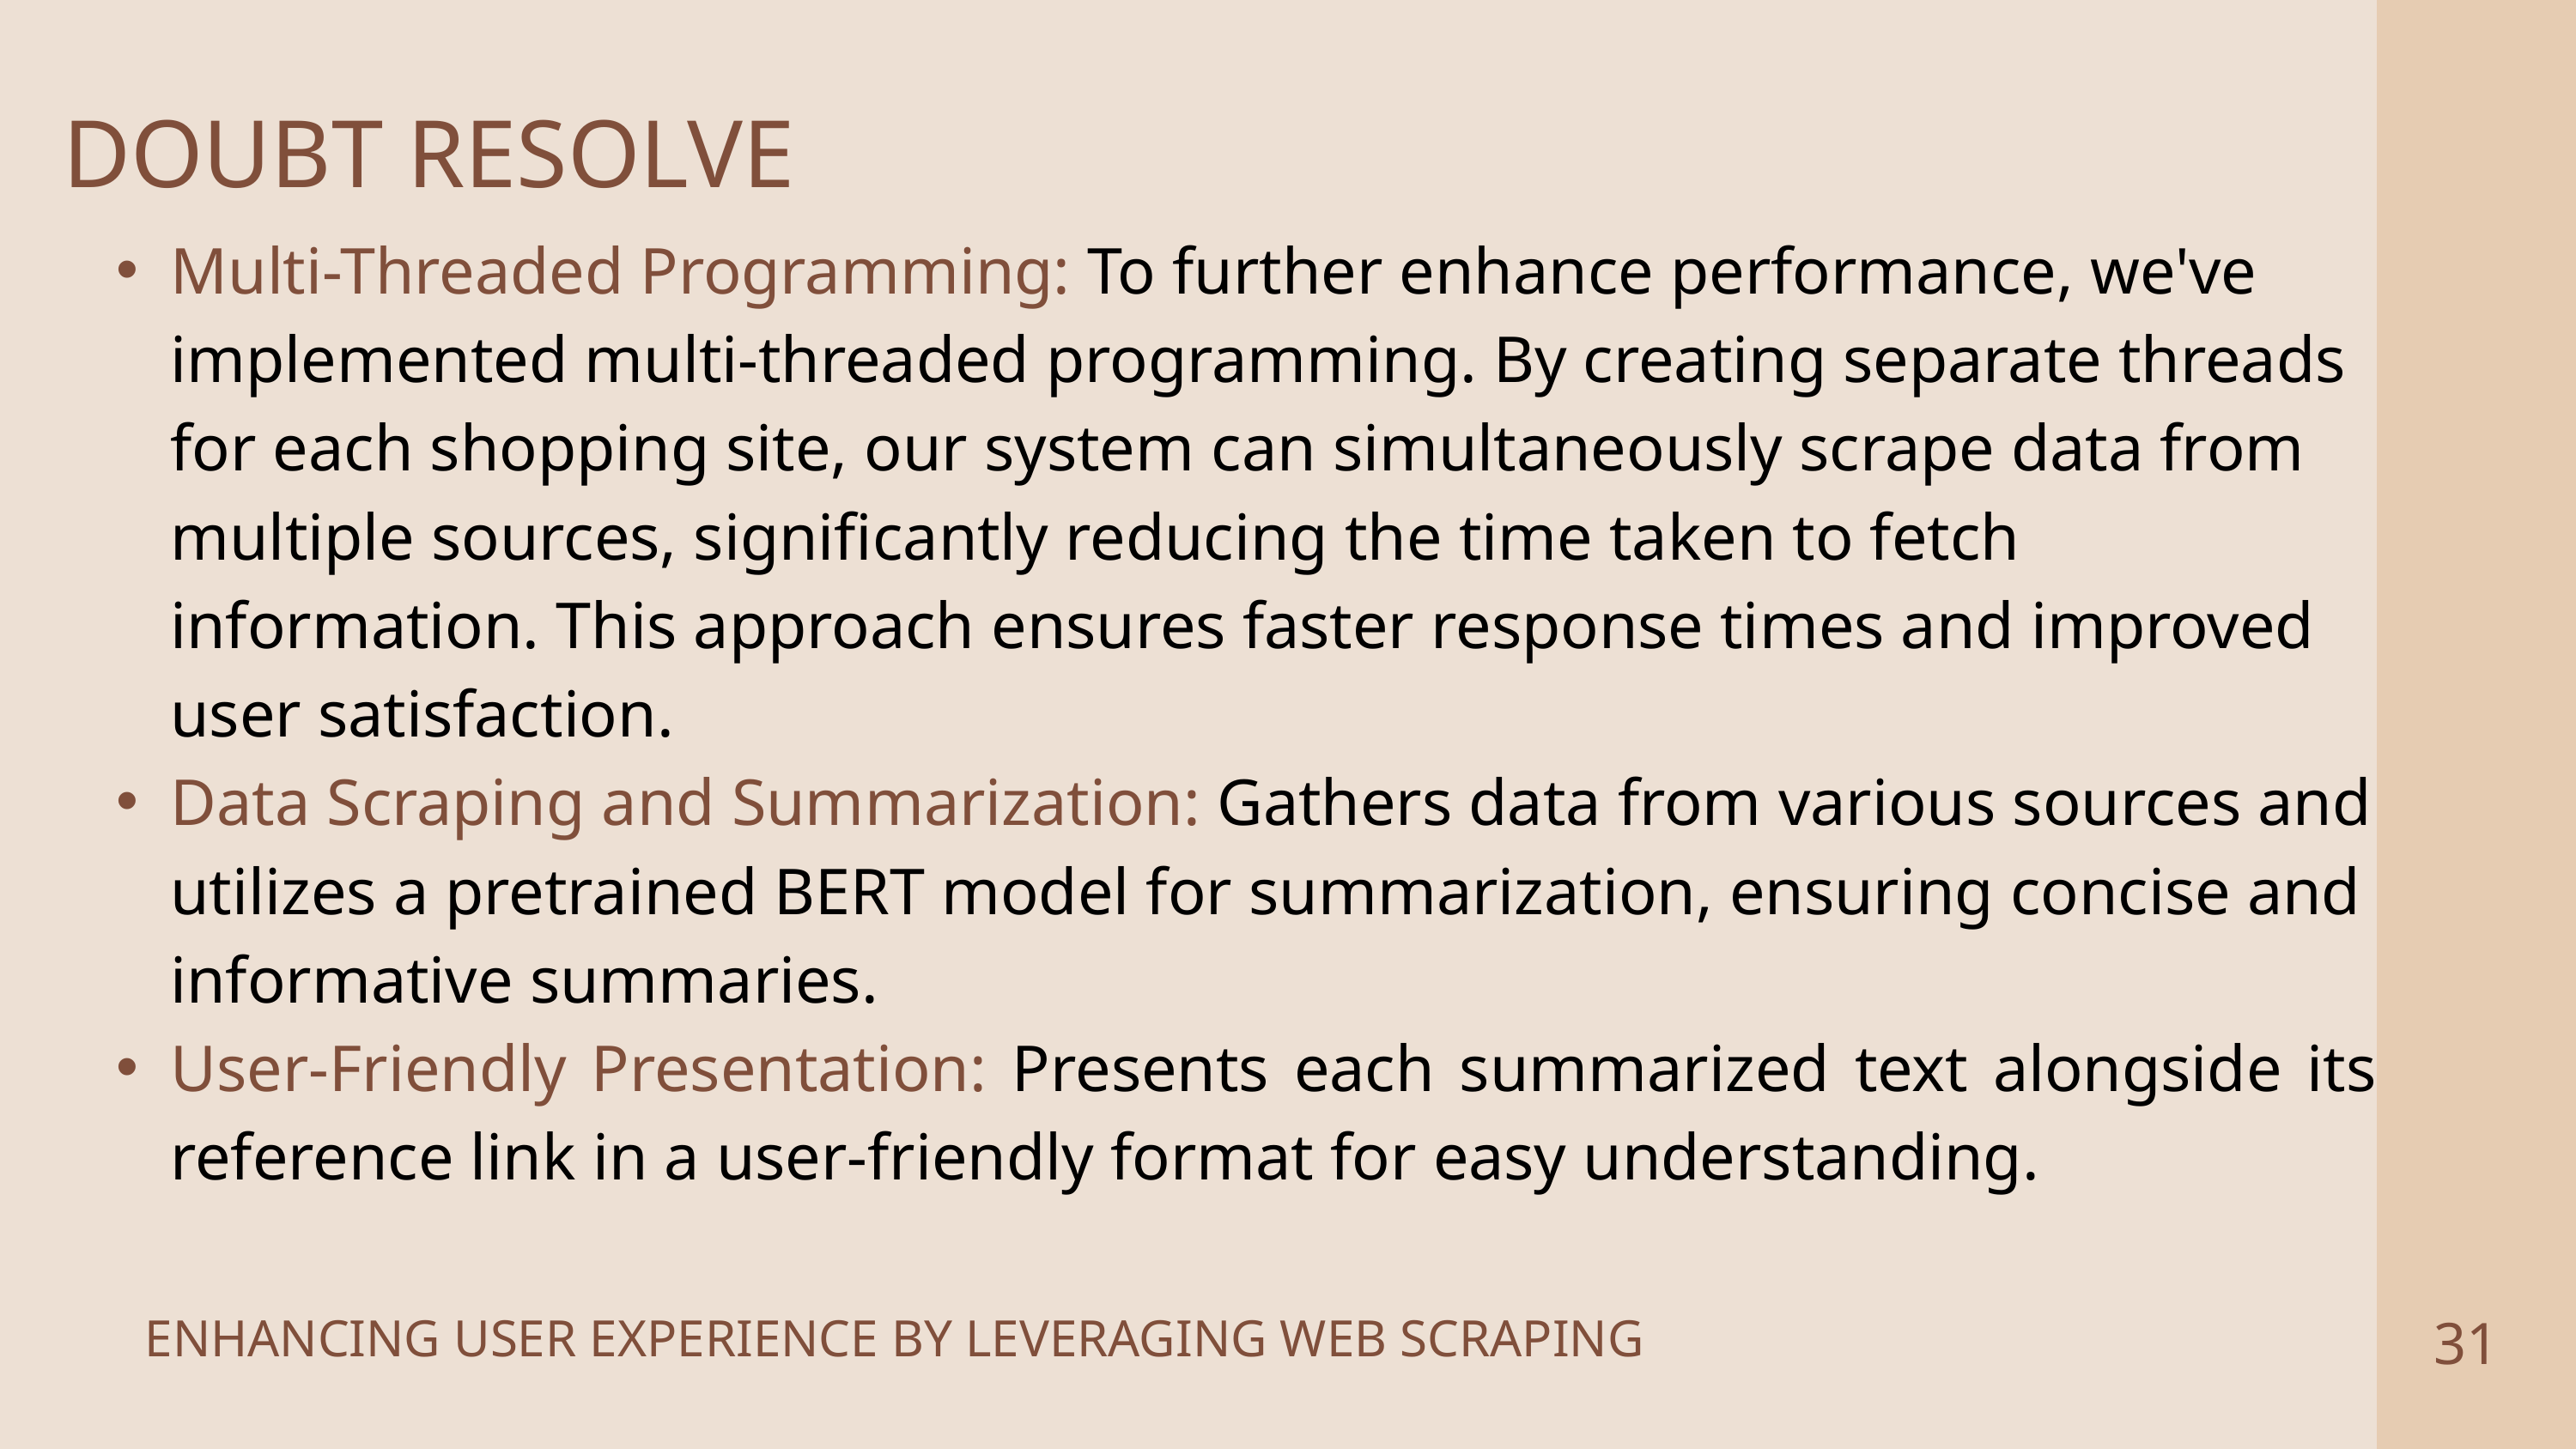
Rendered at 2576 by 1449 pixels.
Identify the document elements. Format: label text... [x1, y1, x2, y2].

text_box DOUBT RESOLVE [63, 76, 2349, 206]
text_box Multi-Threaded Programming: To further enhance performance, we've implemented multi-threaded programming. By creating separate threads for each shopping site, our system can simultaneously scrape data from multiple sources, significantly reducing the time taken to fetch information. This approach ensures faster response times and improved user satisfaction. Data Scraping and Summarization: Gathers data from various sources and utilizes a pretrained BERT model for summarization, ensuring concise and informative summaries. User-Friendly Presentation: Presents each summarized text alongside its reference link in a user-friendly format for easy understanding. [63, 217, 2372, 1449]
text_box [2376, 0, 2576, 1449]
